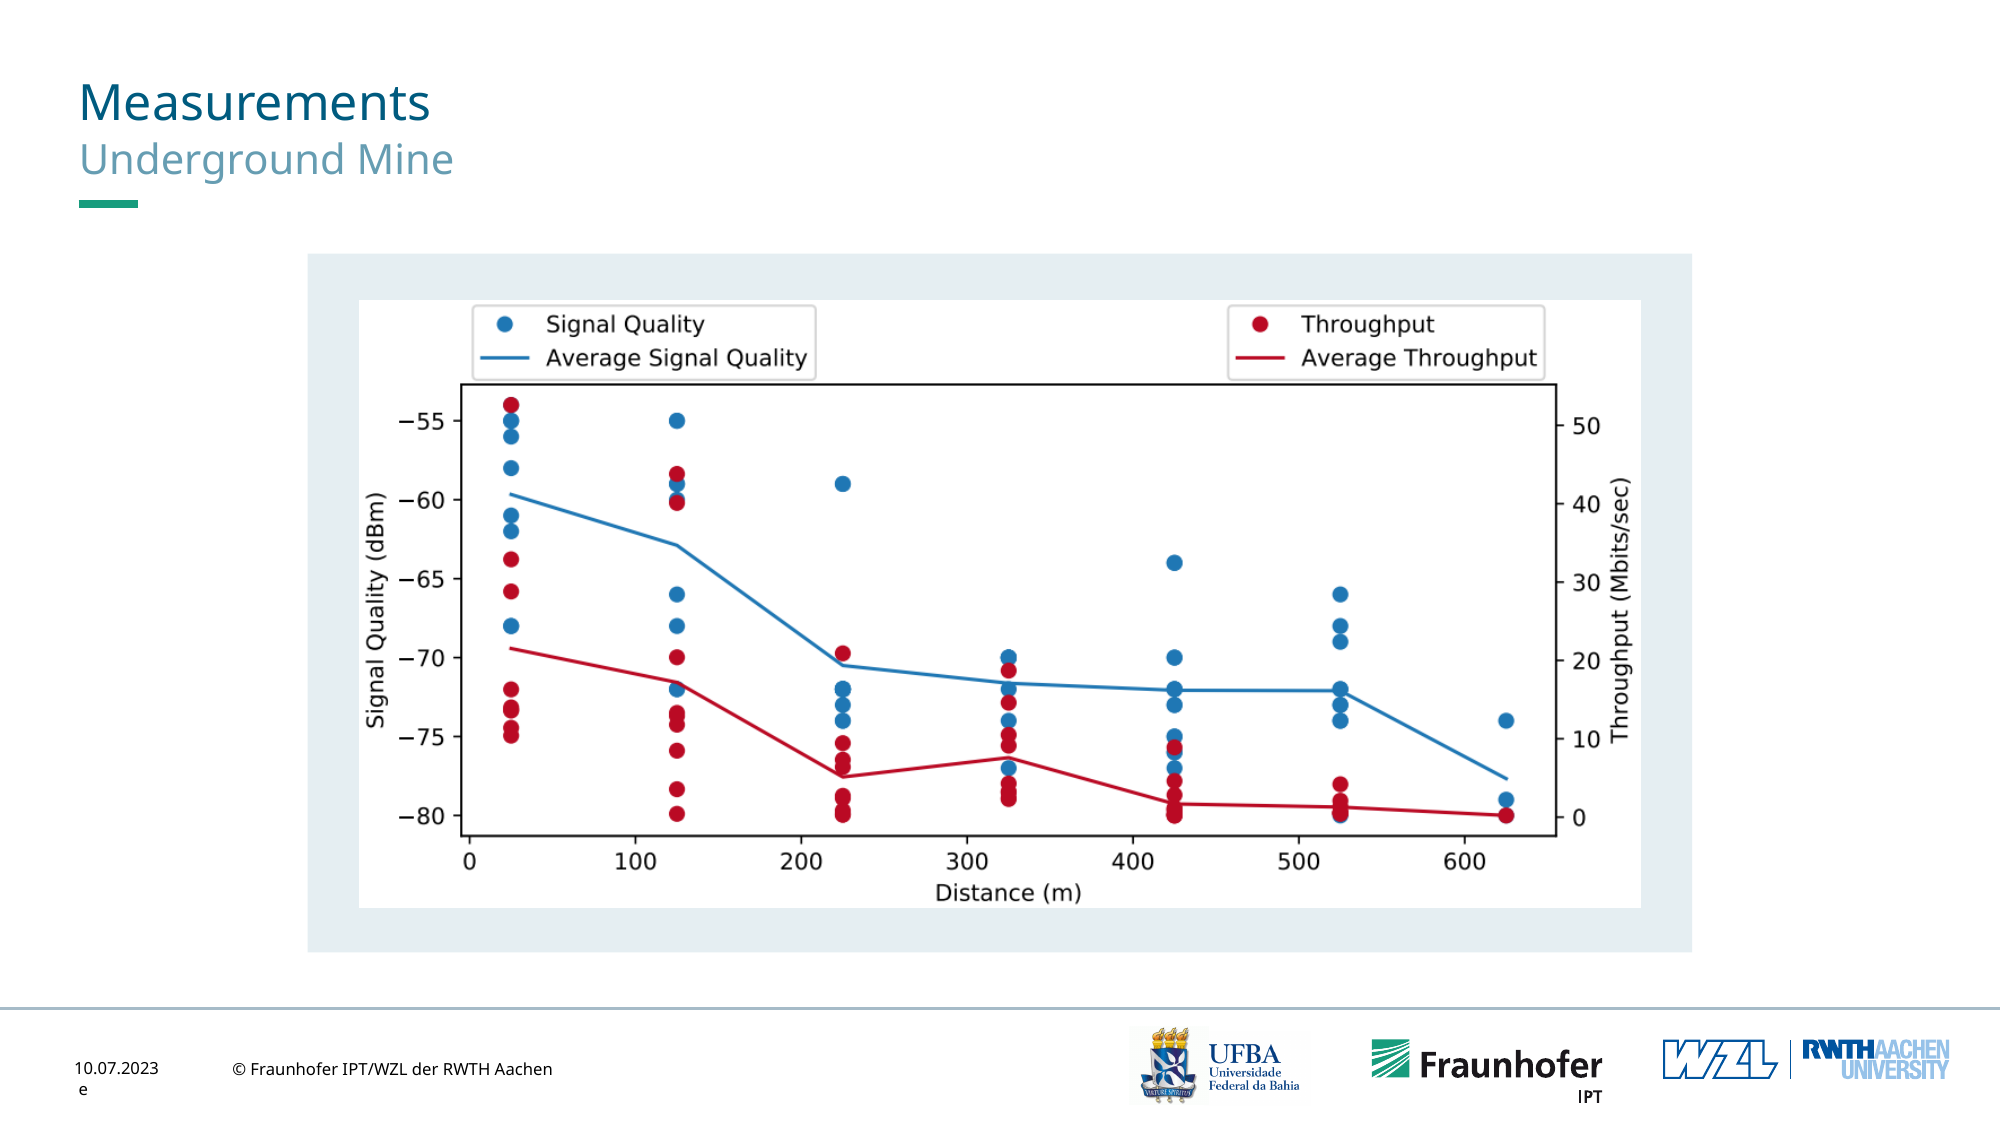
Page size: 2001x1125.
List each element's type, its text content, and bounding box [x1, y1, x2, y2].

text_box [307, 253, 1693, 953]
picture [359, 300, 1641, 908]
text_box © Fraunhofer IPT/WZL der RWTH Aachen [232, 1058, 717, 1079]
title Measurements [78, 64, 1922, 127]
list Underground Mine [78, 127, 1922, 180]
text_box 10.07.2023 [59, 1009, 212, 1125]
picture [1129, 1026, 1311, 1106]
